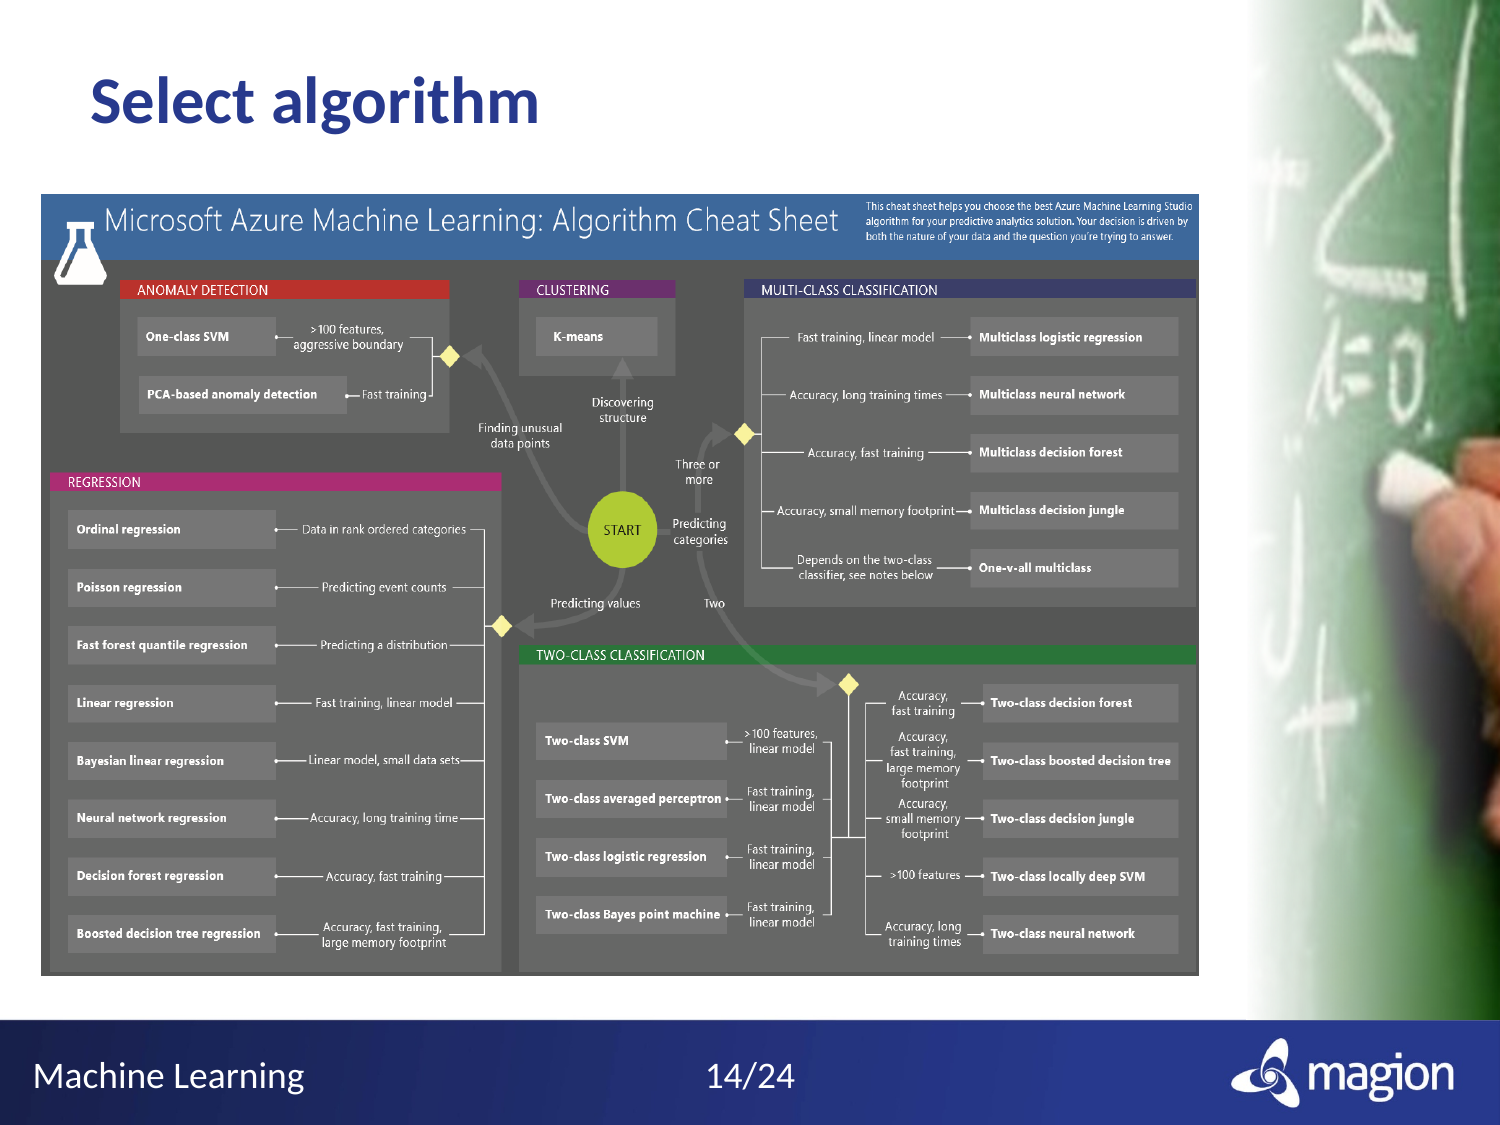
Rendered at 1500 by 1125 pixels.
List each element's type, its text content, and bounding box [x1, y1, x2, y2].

title Select algorithm [75, 45, 1239, 149]
picture [0, 0, 1500, 1125]
